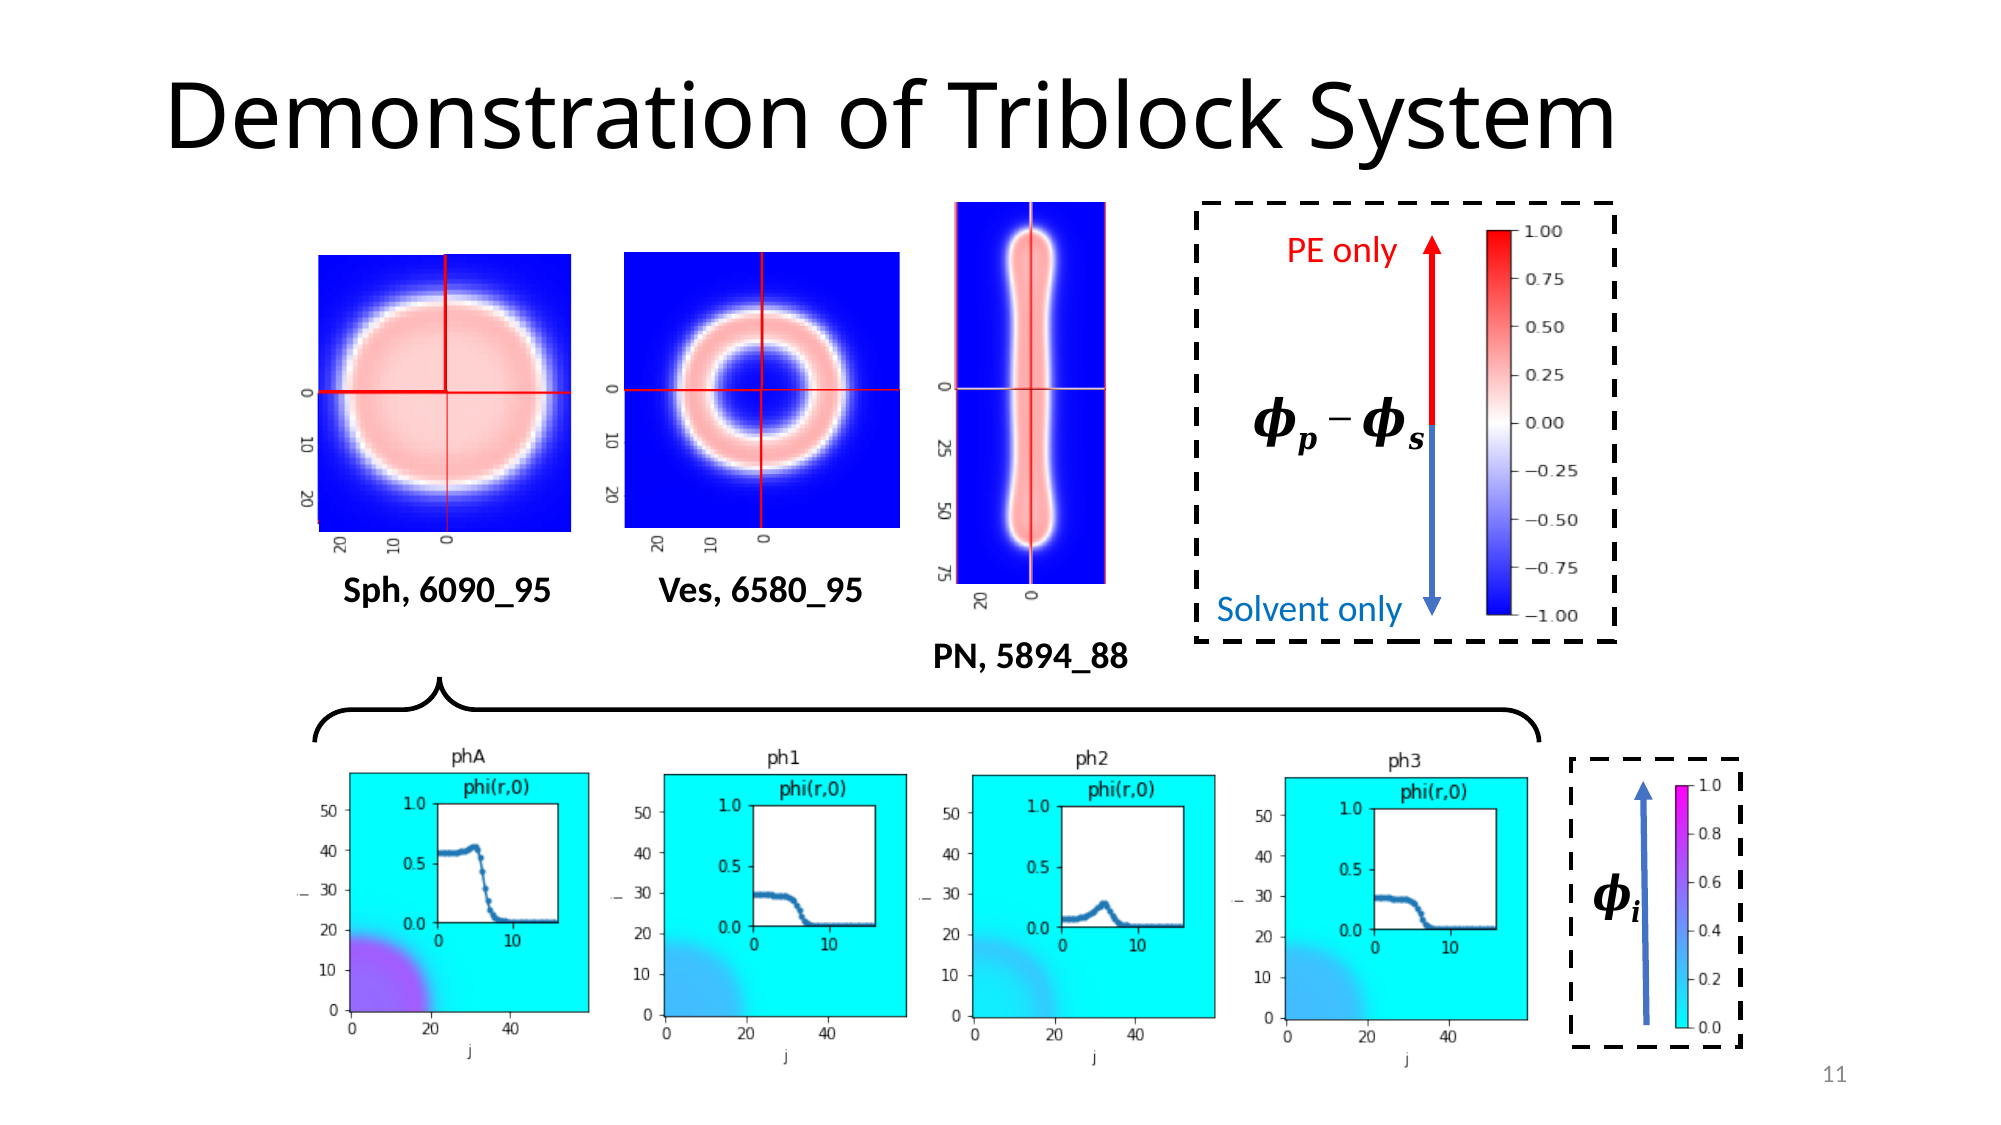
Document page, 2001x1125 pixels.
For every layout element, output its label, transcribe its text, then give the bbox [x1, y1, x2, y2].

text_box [1196, 202, 1615, 642]
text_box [575, 252, 900, 618]
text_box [286, 254, 572, 619]
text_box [1570, 733, 1741, 1073]
text_box [314, 676, 1540, 740]
picture [286, 737, 1540, 1080]
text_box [917, 202, 1146, 684]
title Demonstration of Triblock System [148, 10, 1874, 228]
slide_number 11 [1412, 1042, 1863, 1103]
